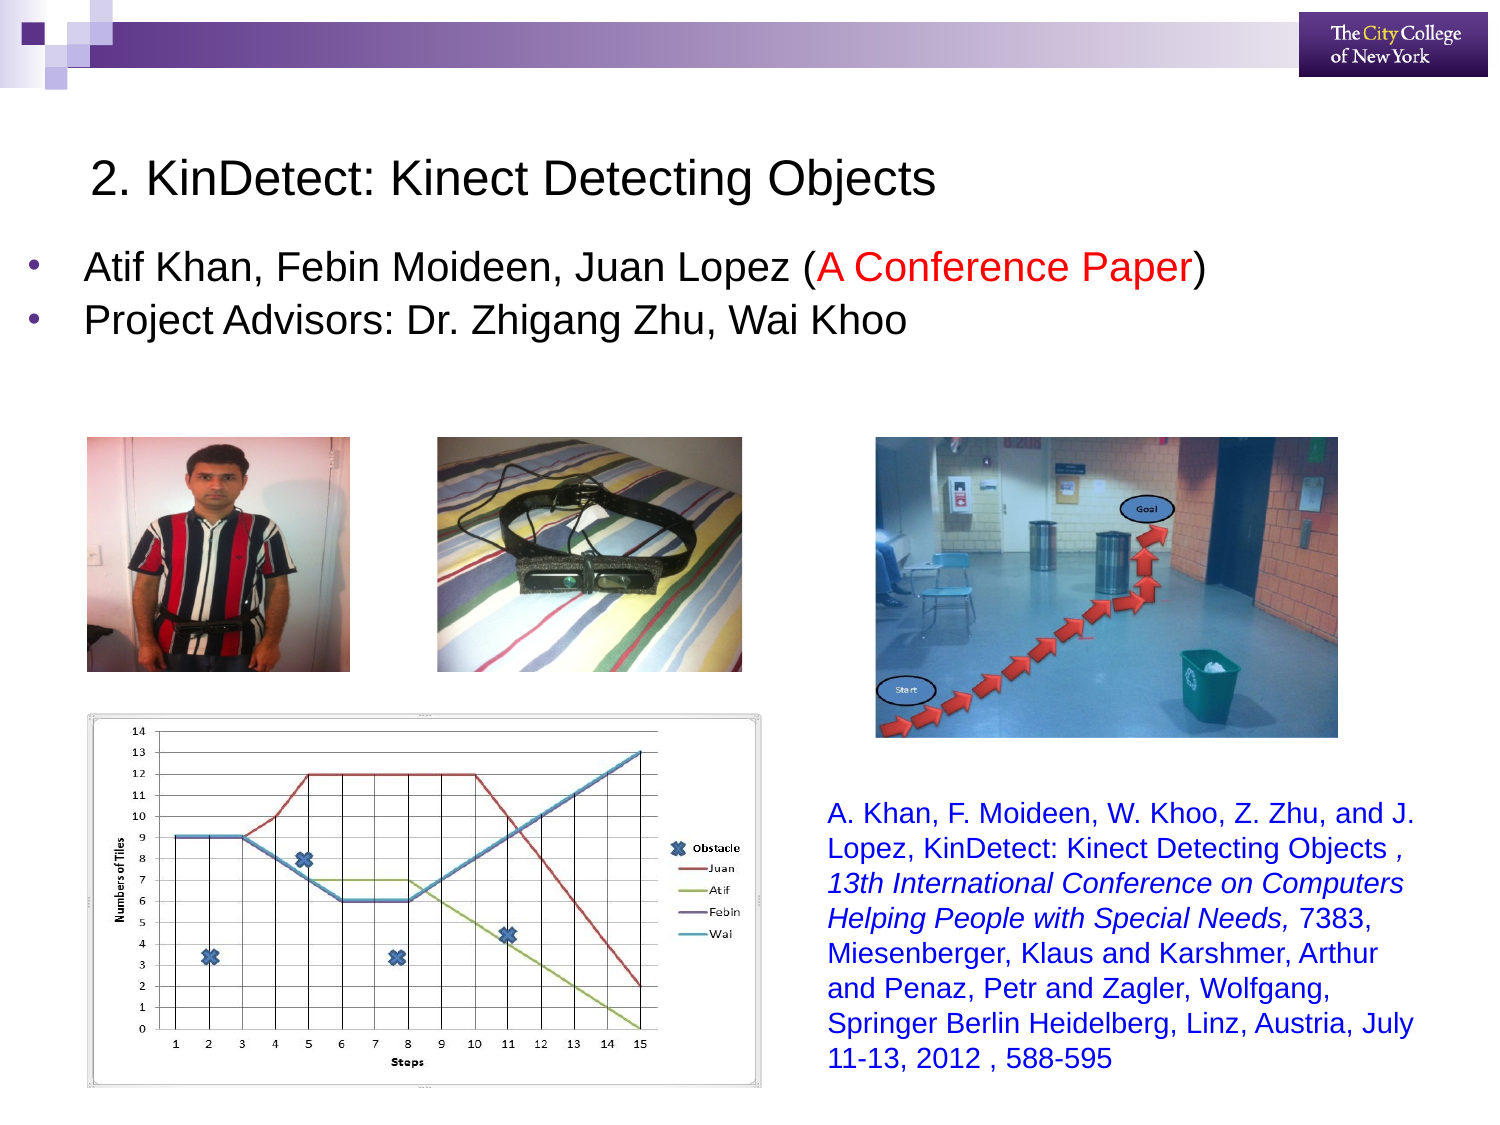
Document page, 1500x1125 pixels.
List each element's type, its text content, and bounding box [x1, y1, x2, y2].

picture [87, 712, 763, 1088]
text_box A. Khan, F. Moideen, W. Khoo, Z. Zhu, and J. Lopez, KinDetect: Kinect Detecting Objects , 13th International Conference on Computers Helping People with Special Needs, 7383, Miesenberger, Klaus and Karshmer, Arthur and Penaz, Petr and Zagler, Wolfgang, Springer Berlin Heidelberg, Linz, Austria, July 11-13, 2012 , 588-595 [812, 787, 1450, 1082]
picture [437, 437, 743, 673]
picture [87, 437, 350, 673]
picture [874, 437, 1338, 738]
picture [1299, 12, 1488, 77]
list Atif Khan, Febin Moideen, Juan Lopez (A Conference Paper) Project Advisors: Dr. Zhigang Zhu, Wai Khoo [12, 237, 1476, 1038]
title 2. KinDetect: Kinect Detecting Objects [74, 74, 1476, 237]
